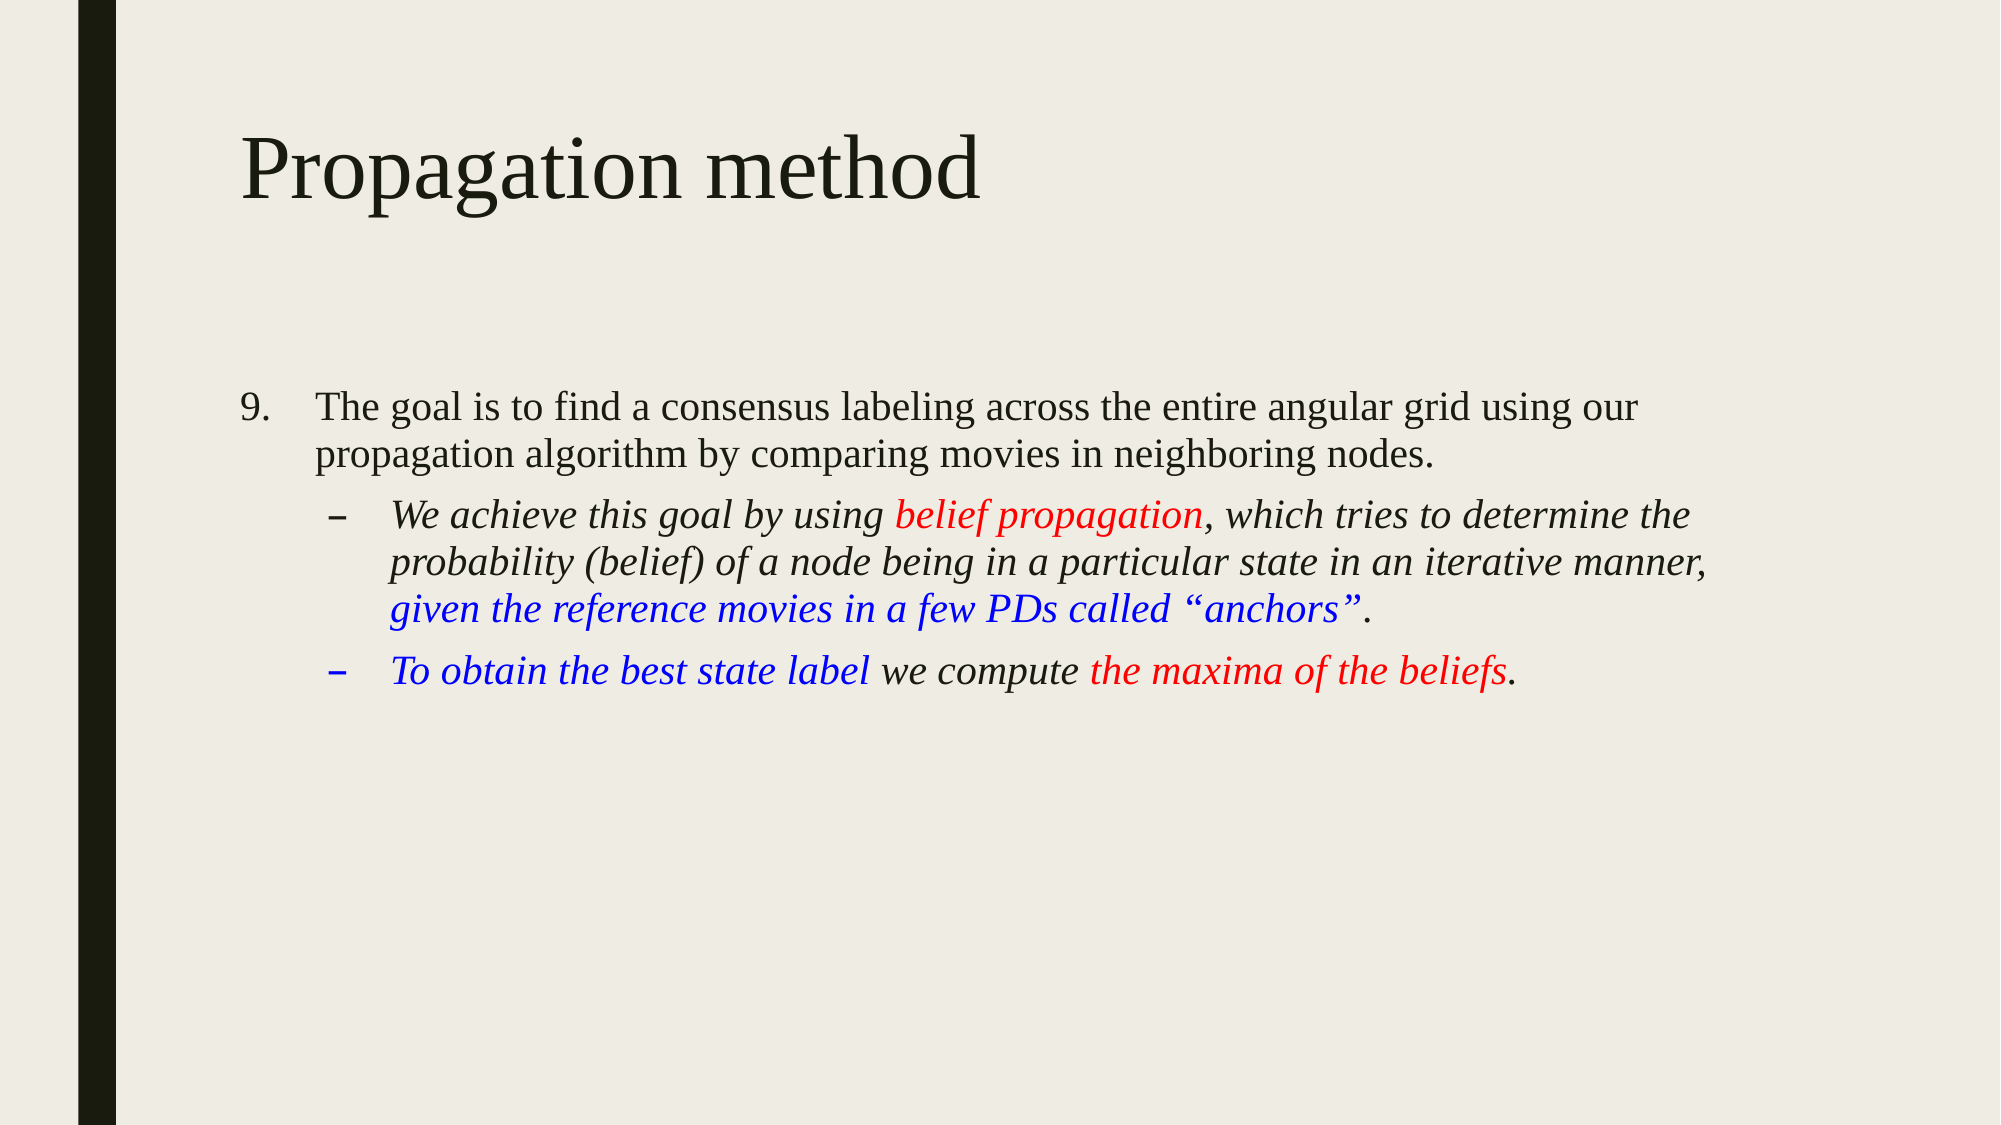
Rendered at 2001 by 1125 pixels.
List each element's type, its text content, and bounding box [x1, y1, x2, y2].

list The goal is to find a consensus labeling across the entire angular grid using our propagation algorithm by comparing movies in neighboring nodes. We achieve this goal by using belief propagation, which tries to determine the probability (belief) of a node being in a particular state in an iterative manner, given the reference movies in a few PDs called “anchors”. To obtain the best state label we compute the maxima of the beliefs. [225, 375, 1800, 963]
title Propagation method [225, 112, 1800, 357]
